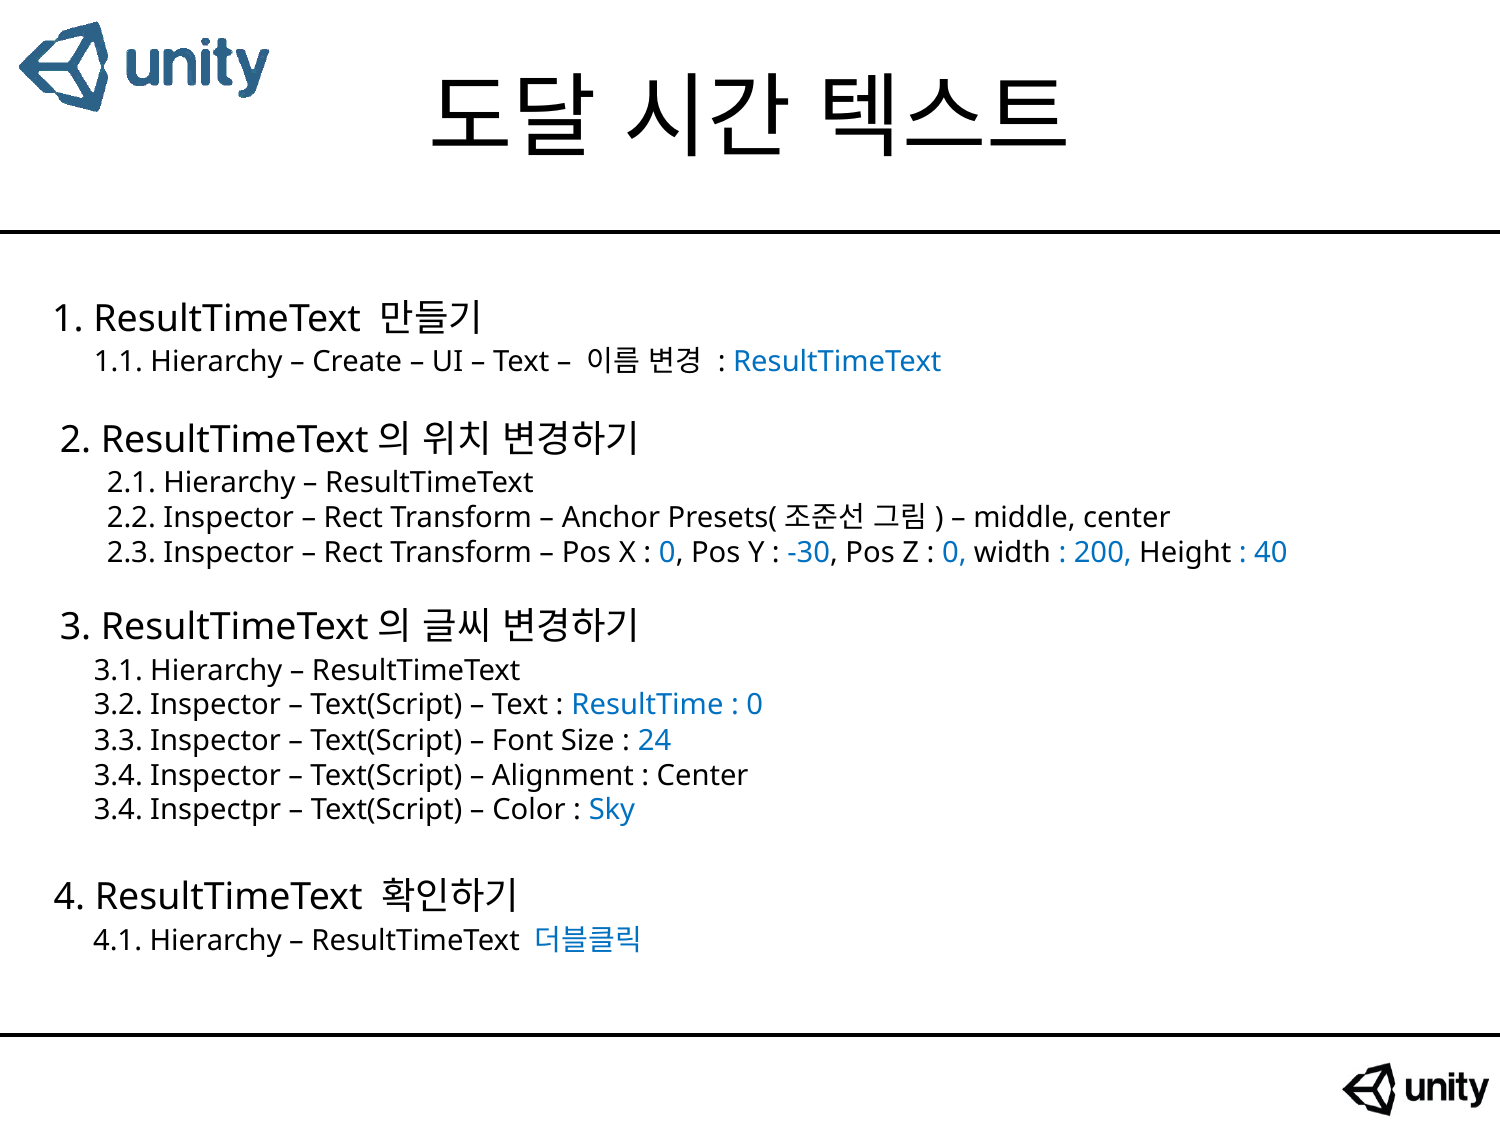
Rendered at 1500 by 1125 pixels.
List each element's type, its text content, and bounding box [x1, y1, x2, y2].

title 도달 시간 텍스트 [75, 19, 1425, 207]
text_box 4. ResultTimeText 확인하기 [38, 864, 535, 925]
text_box 1. ResultTimeText 만들기 [37, 286, 499, 346]
text_box 3. ResultTimeText의 글씨 변경하기 [45, 594, 656, 655]
text_box 1.1. Hierarchy – Create – UI – Text – 이름 변경 : ResultTimeText [79, 335, 957, 385]
picture [1336, 1058, 1500, 1123]
picture [8, 14, 290, 125]
text_box 2.1. Hierarchy – ResultTimeText 2.2. Inspector – Rect Transform – Anchor Presets(조준선 그림) – middle, center 2.3. Inspector – Rect Transform – Pos X : 0, Pos Y : -30, Pos Z : 0, width : 200, Height : 40 [92, 456, 1311, 576]
text_box 4.1. Hierarchy – ResultTimeText 더블클릭 [78, 913, 658, 964]
text_box 2. ResultTimeText의 위치 변경하기 [45, 407, 656, 468]
text_box 3.1. Hierarchy – ResultTimeText 3.2. Inspector – Text(Script) – Text : ResultTime : 0 3.3. Inspector – Text(Script) – Font Size : 24 3.4. Inspector – Text(Script) – Alignment : Center 3.4. Inspectpr – Text(Script) – Color : Sky [79, 643, 778, 834]
